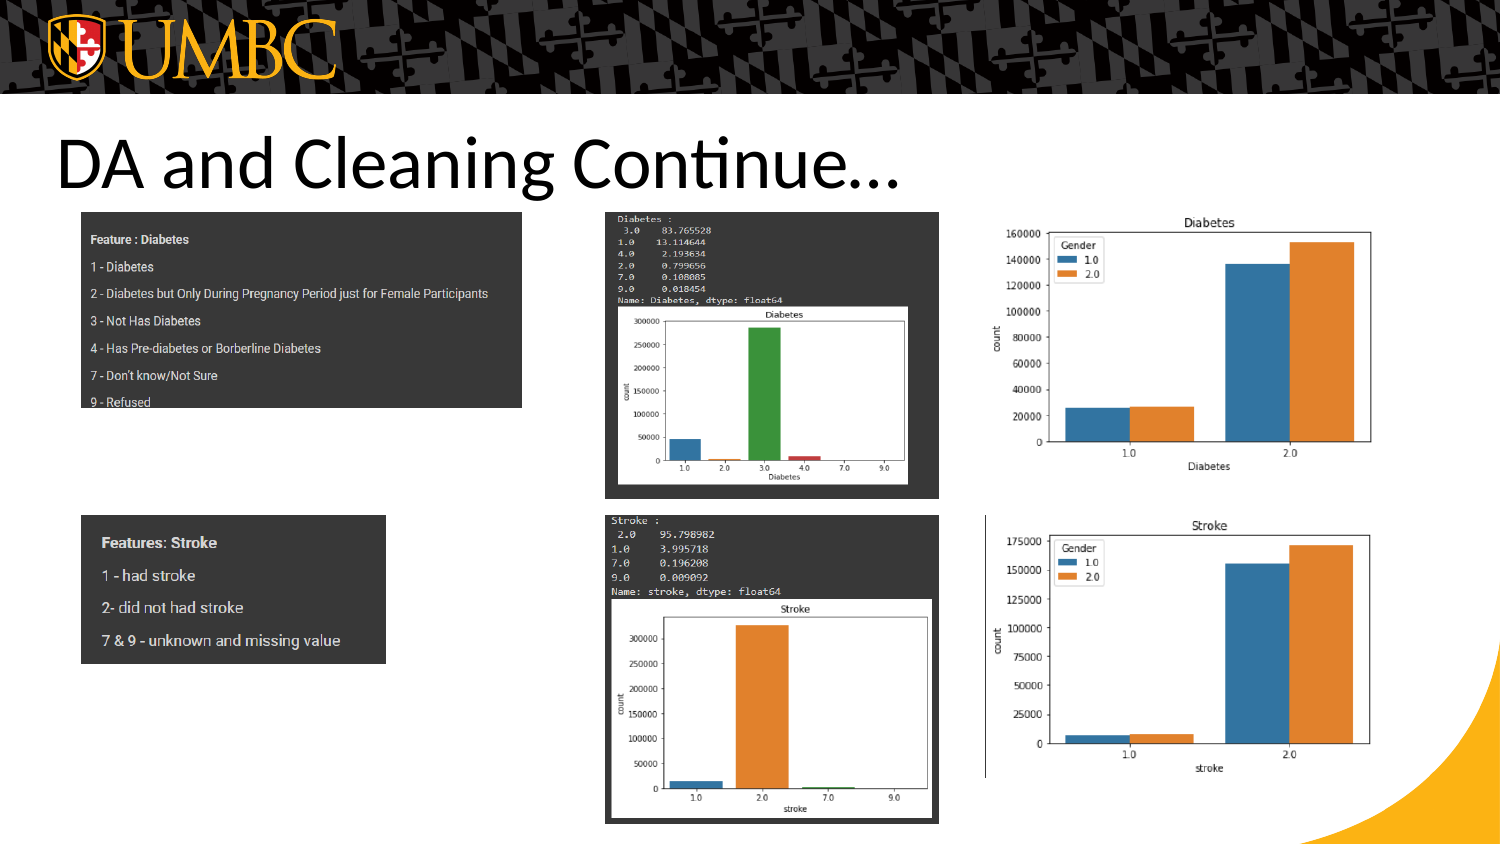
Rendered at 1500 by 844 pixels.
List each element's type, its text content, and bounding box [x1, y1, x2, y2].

picture [81, 211, 523, 408]
text_box DA and Cleaning Continue… [41, 106, 916, 211]
picture [81, 515, 386, 664]
picture [605, 515, 940, 825]
picture [985, 211, 1374, 474]
picture [0, 0, 1500, 94]
picture [985, 515, 1500, 844]
picture [605, 211, 940, 500]
